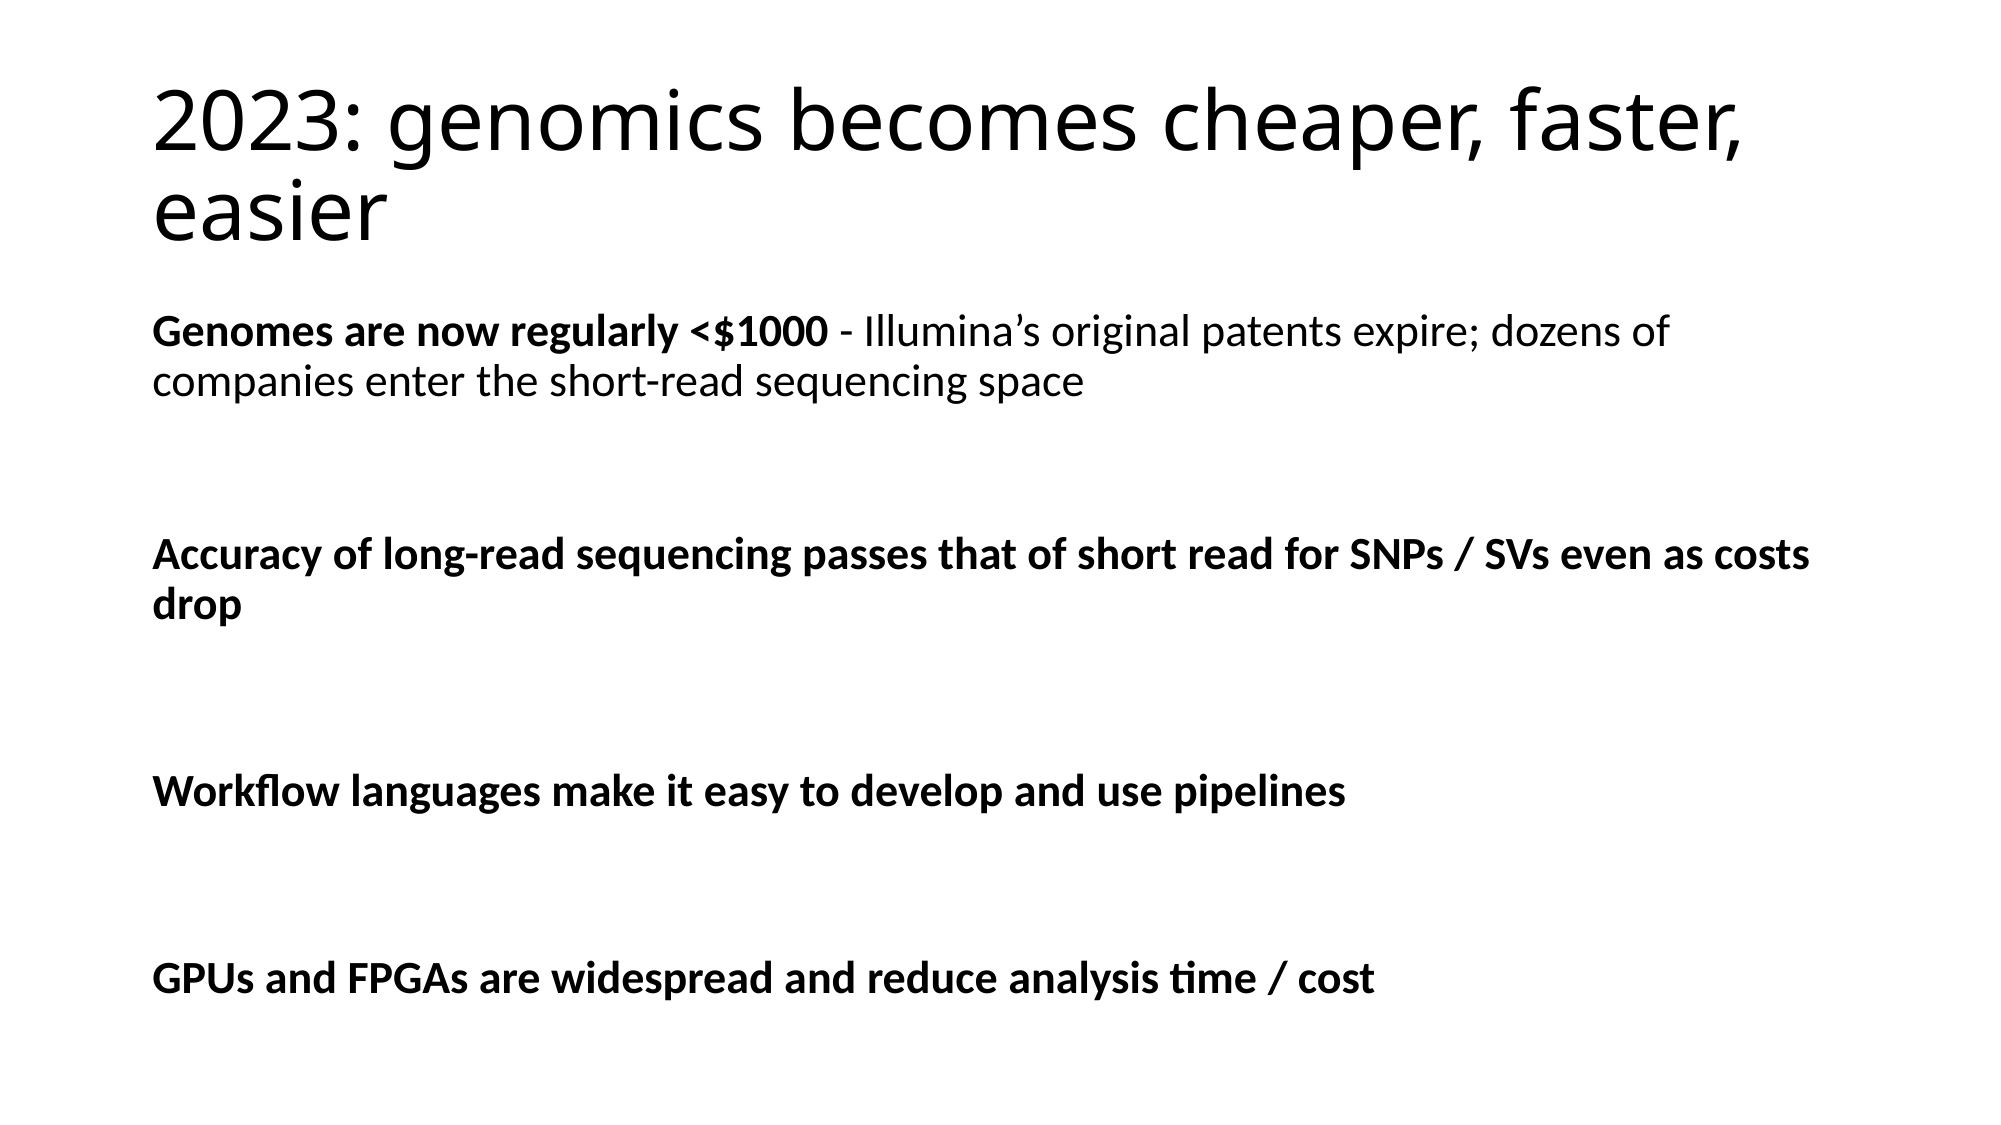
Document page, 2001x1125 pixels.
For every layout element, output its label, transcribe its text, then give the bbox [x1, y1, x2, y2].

list Genomes are now regularly <$1000 - Illumina’s original patents expire; dozens of companies enter the short-read sequencing space Accuracy of long-read sequencing passes that of short read for SNPs / SVs even as costs drop Workflow languages make it easy to develop and use pipelines GPUs and FPGAs are widespread and reduce analysis time / cost [137, 299, 1863, 1014]
title 2023: genomics becomes cheaper, faster, easier [137, 59, 1863, 278]
